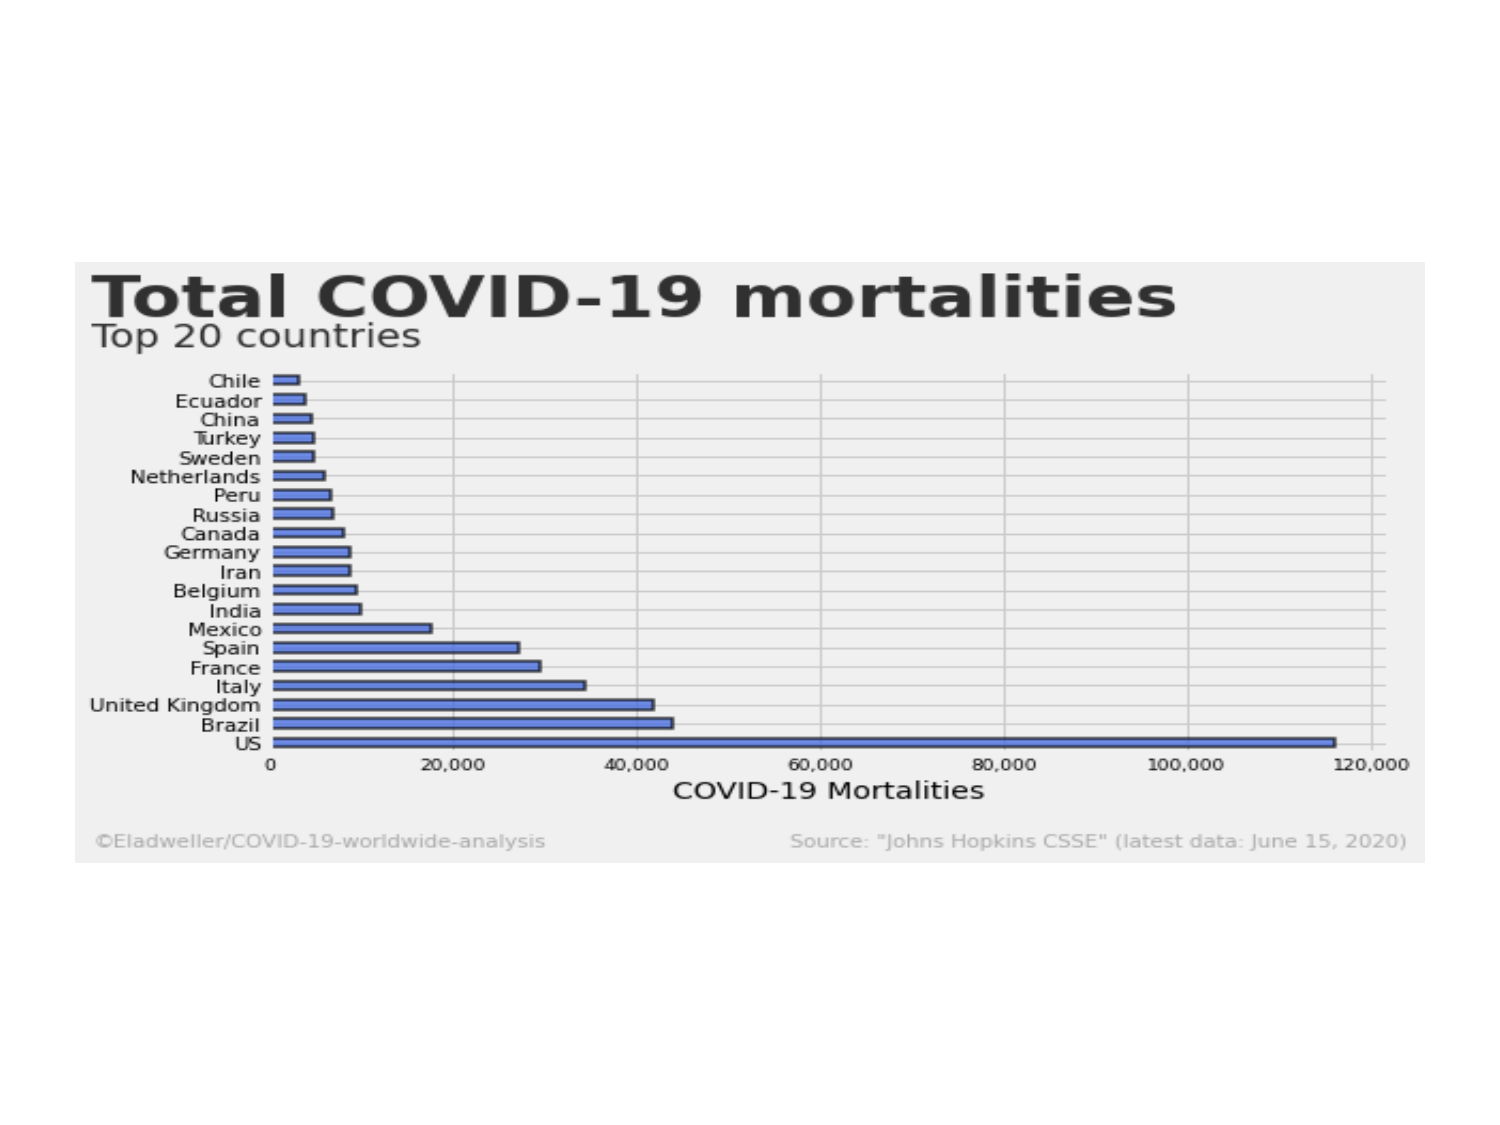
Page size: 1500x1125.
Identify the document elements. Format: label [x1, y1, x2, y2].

picture [74, 262, 1426, 863]
